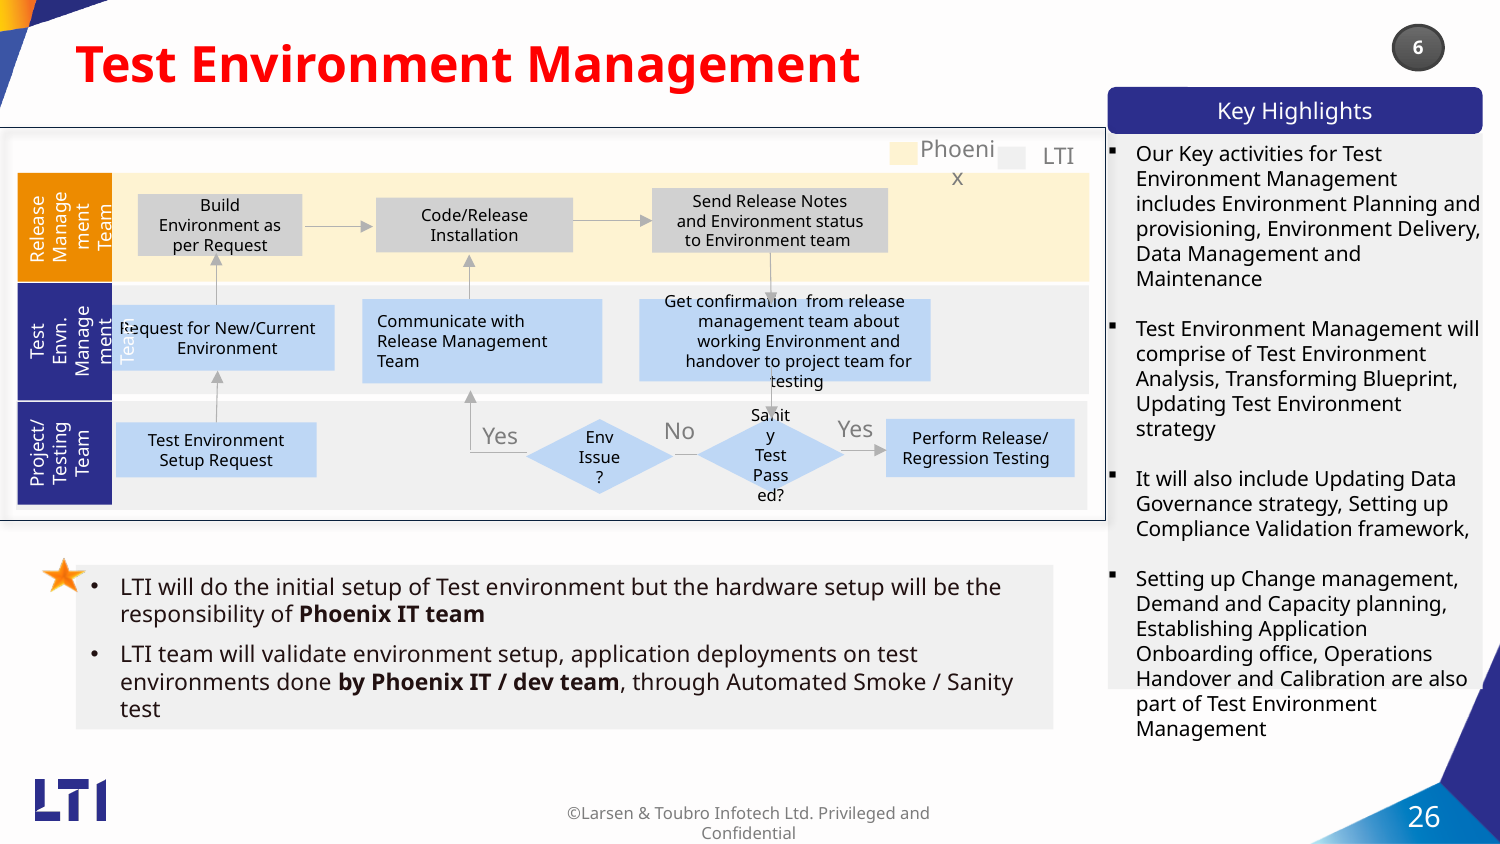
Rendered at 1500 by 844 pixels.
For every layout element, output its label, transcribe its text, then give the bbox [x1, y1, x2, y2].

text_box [997, 134, 1106, 178]
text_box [889, 127, 1012, 171]
text_box Our Key activities for Test Environment Management includes Environment Planning and provisioning, Environment Delivery, Data Management and Maintenance Test Environment Management will comprise of Test Environment Analysis, Transforming Blueprint, Updating Test Environment strategy It will also include Updating Data Governance strategy, Setting up Compliance Validation framework, Setting up Change management, Demand and Capacity planning, Establishing Application Onboarding office, Operations Handover and Calibration are also part of Test Environment Management [1107, 133, 1483, 690]
text_box Key Highlights [1107, 86, 1483, 134]
picture [1288, 640, 1500, 844]
picture [35, 779, 106, 821]
picture [39, 555, 89, 595]
text_box LTI will do the initial setup of Test environment but the hardware setup will be the responsibility of Phoenix IT team LTI team will validate environment setup, application deployments on test environments done by Phoenix IT / dev team, through Automated Smoke / Sanity test [75, 564, 1054, 730]
text_box [0, 127, 1106, 521]
text_box 6 [1393, 25, 1444, 70]
title Test Environment Management [75, 38, 1455, 95]
picture [0, 0, 109, 110]
